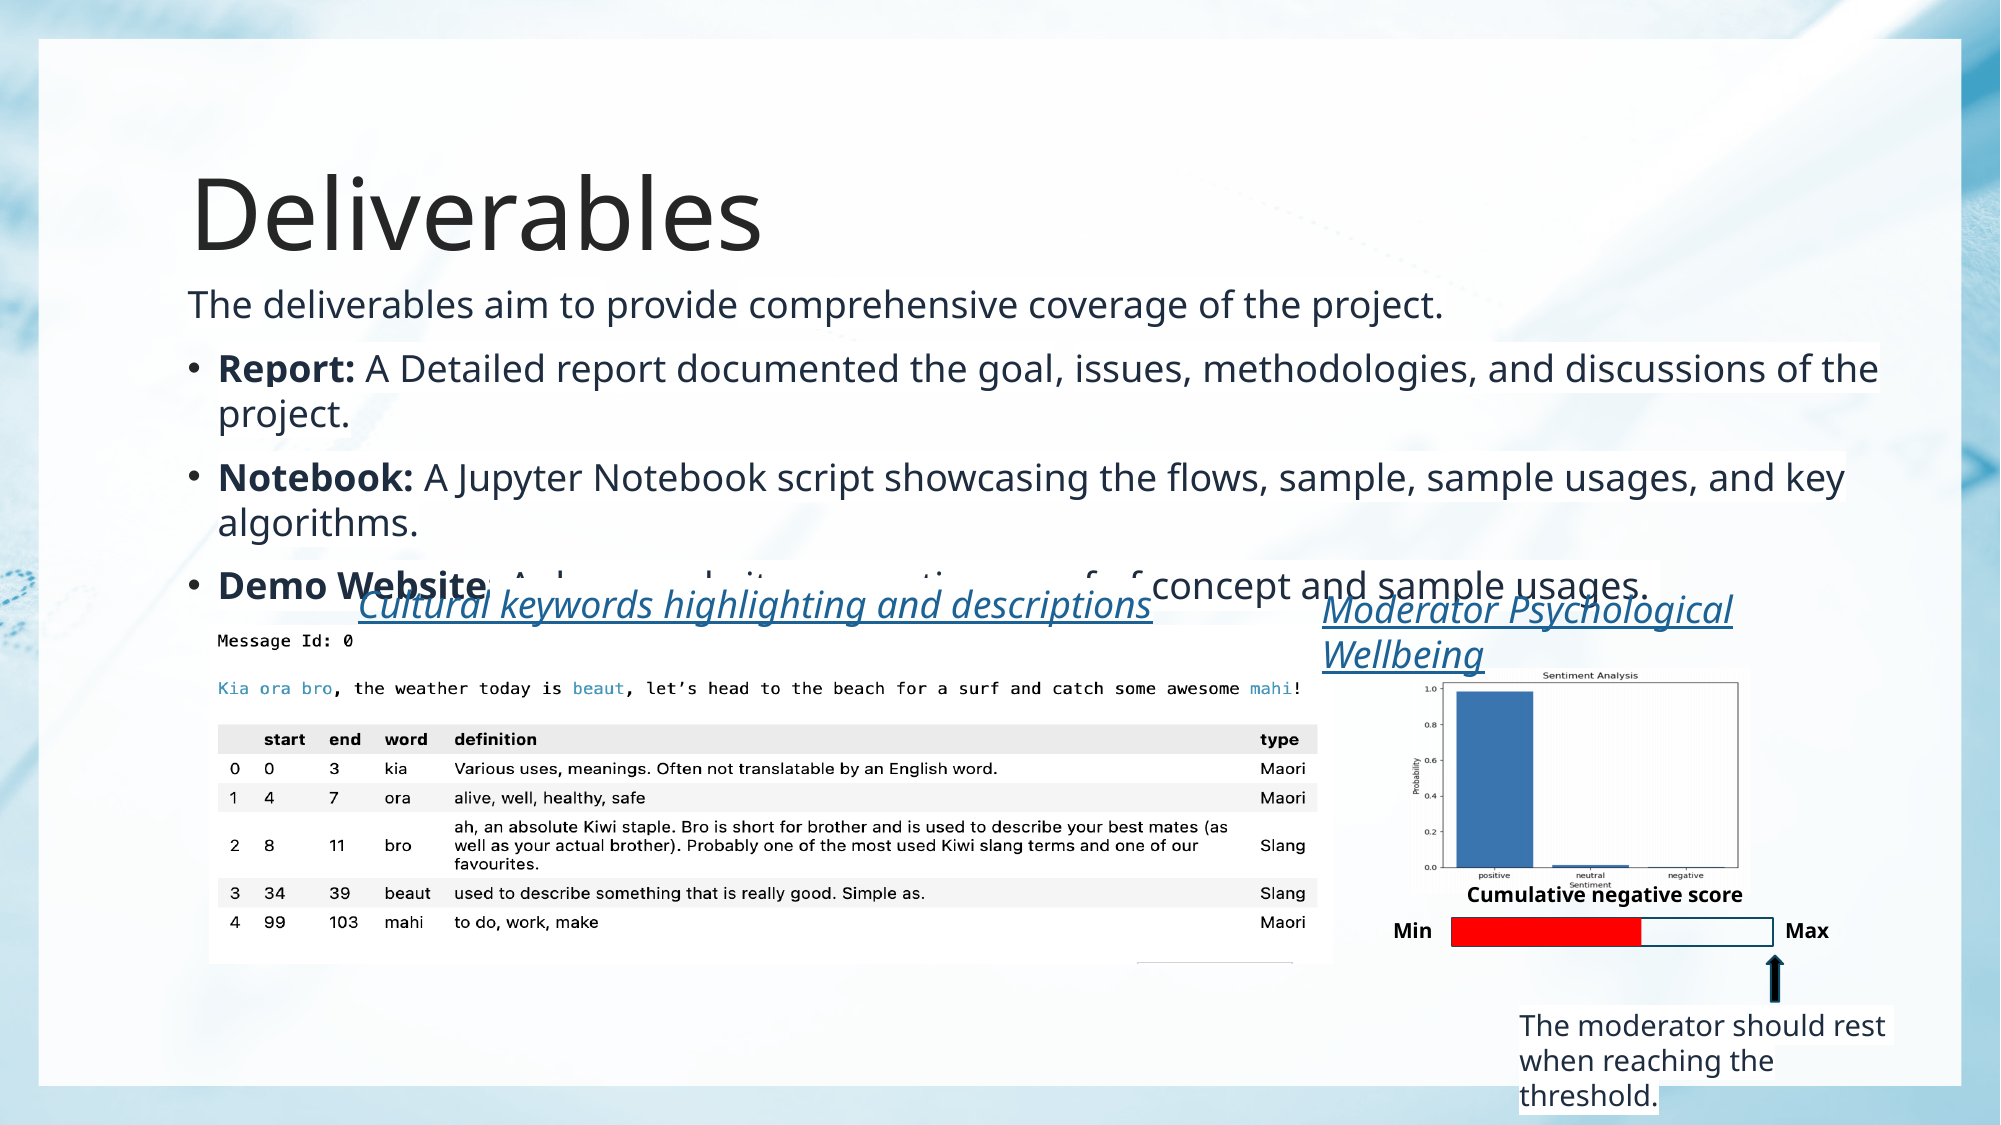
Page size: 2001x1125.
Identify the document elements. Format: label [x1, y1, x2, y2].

text_box [1451, 917, 1773, 947]
picture [0, 0, 2000, 1125]
